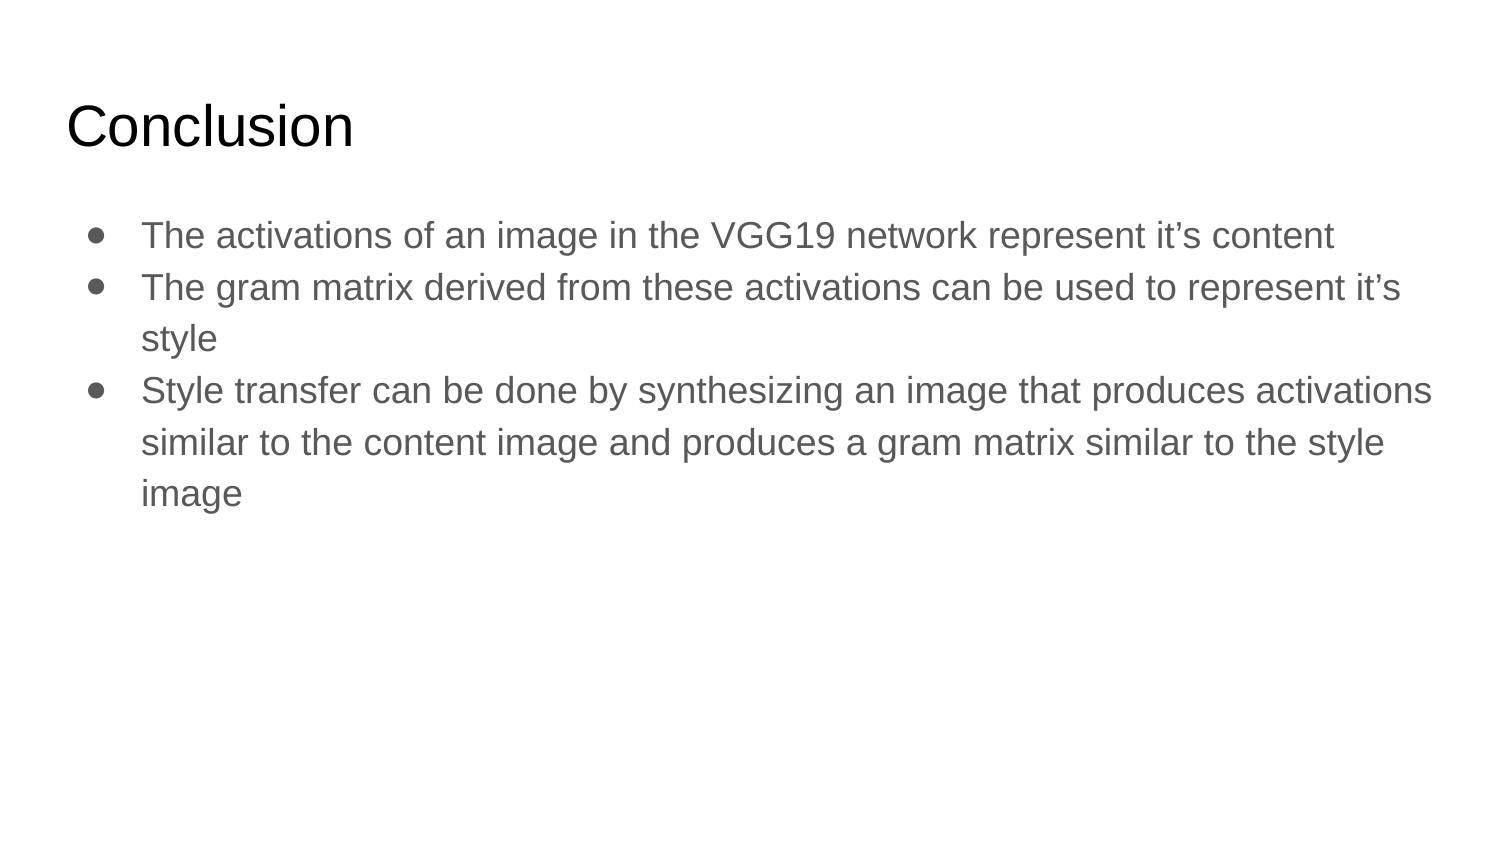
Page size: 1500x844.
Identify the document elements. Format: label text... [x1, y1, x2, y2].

list The activations of an image in the VGG19 network represent it’s content The gram matrix derived from these activations can be used to represent it’s style Style transfer can be done by synthesizing an image that produces activations similar to the content image and produces a gram matrix similar to the style image [51, 189, 1449, 750]
title Conclusion [51, 72, 1449, 167]
